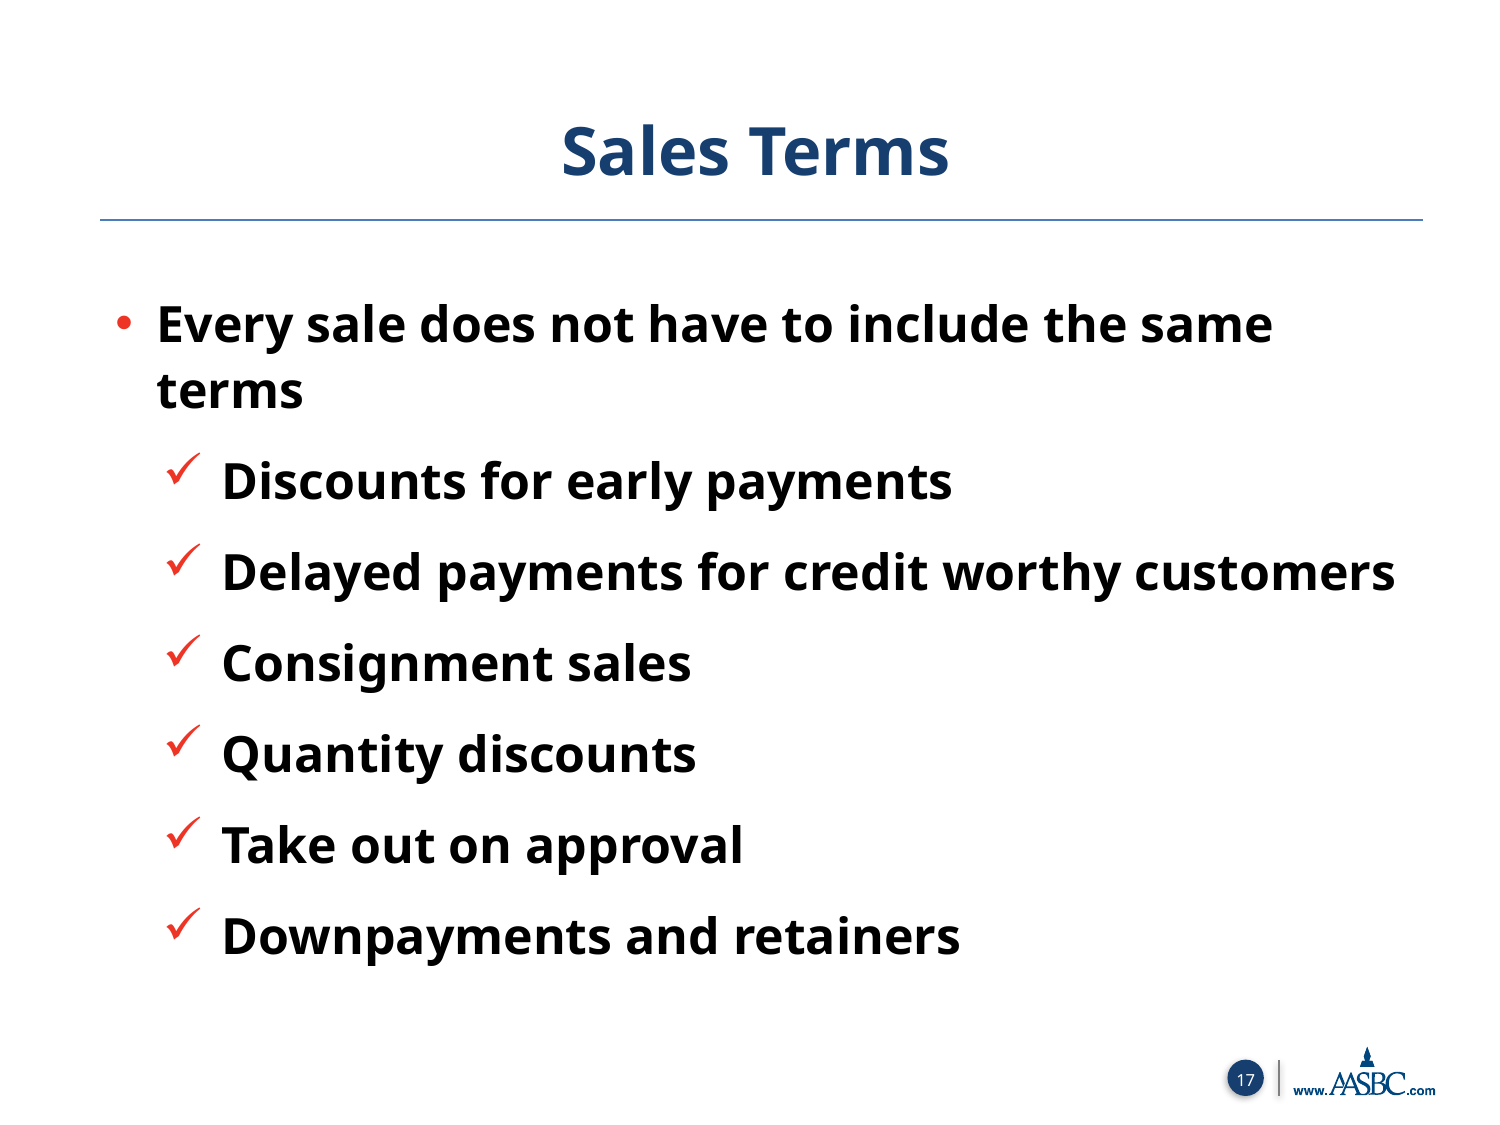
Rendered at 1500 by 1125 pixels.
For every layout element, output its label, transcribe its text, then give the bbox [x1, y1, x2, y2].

text_box Sales Terms [88, 101, 1424, 268]
text_box Every sale does not have to include the same terms Discounts for early payments Delayed payments for credit worthy customers Consignment sales Quantity discounts Take out on approval Downpayments and retainers [100, 278, 1447, 1000]
